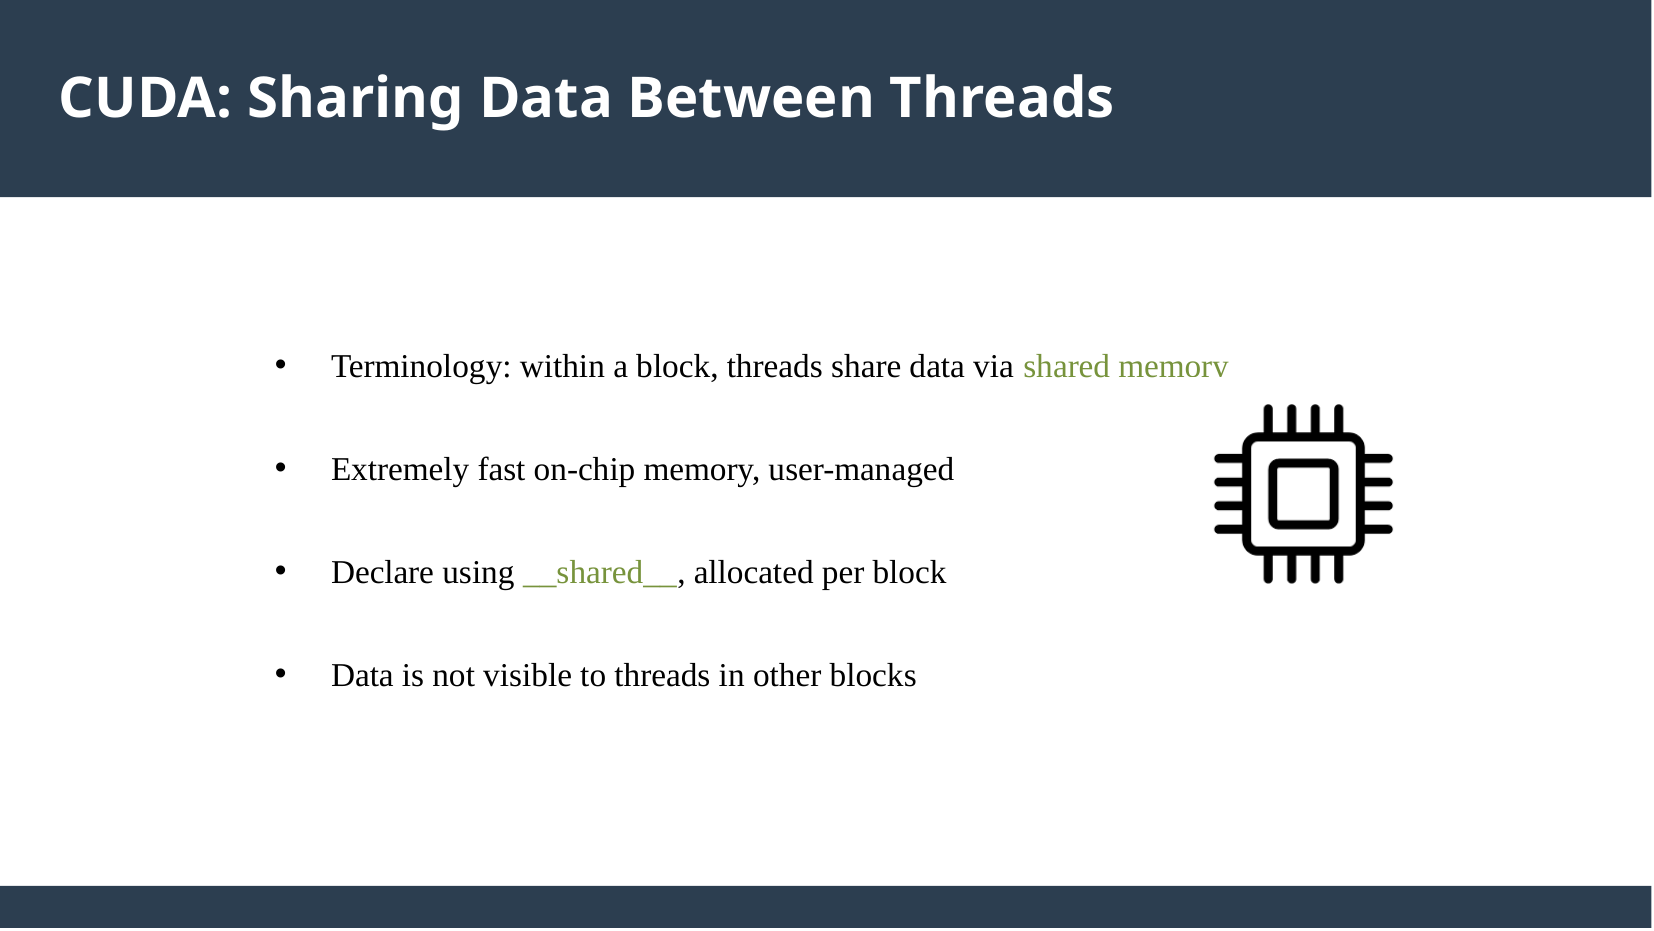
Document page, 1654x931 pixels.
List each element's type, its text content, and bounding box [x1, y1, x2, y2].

picture [1186, 377, 1420, 611]
text_box Terminology: within a block, threads share data via shared memory Extremely fast on-chip memory, user-managed Declare using __shared__, allocated per block Data is not visible to threads in other blocks [259, 336, 1358, 702]
text_box CUDA: Sharing Data Between Threads [58, 37, 1593, 153]
